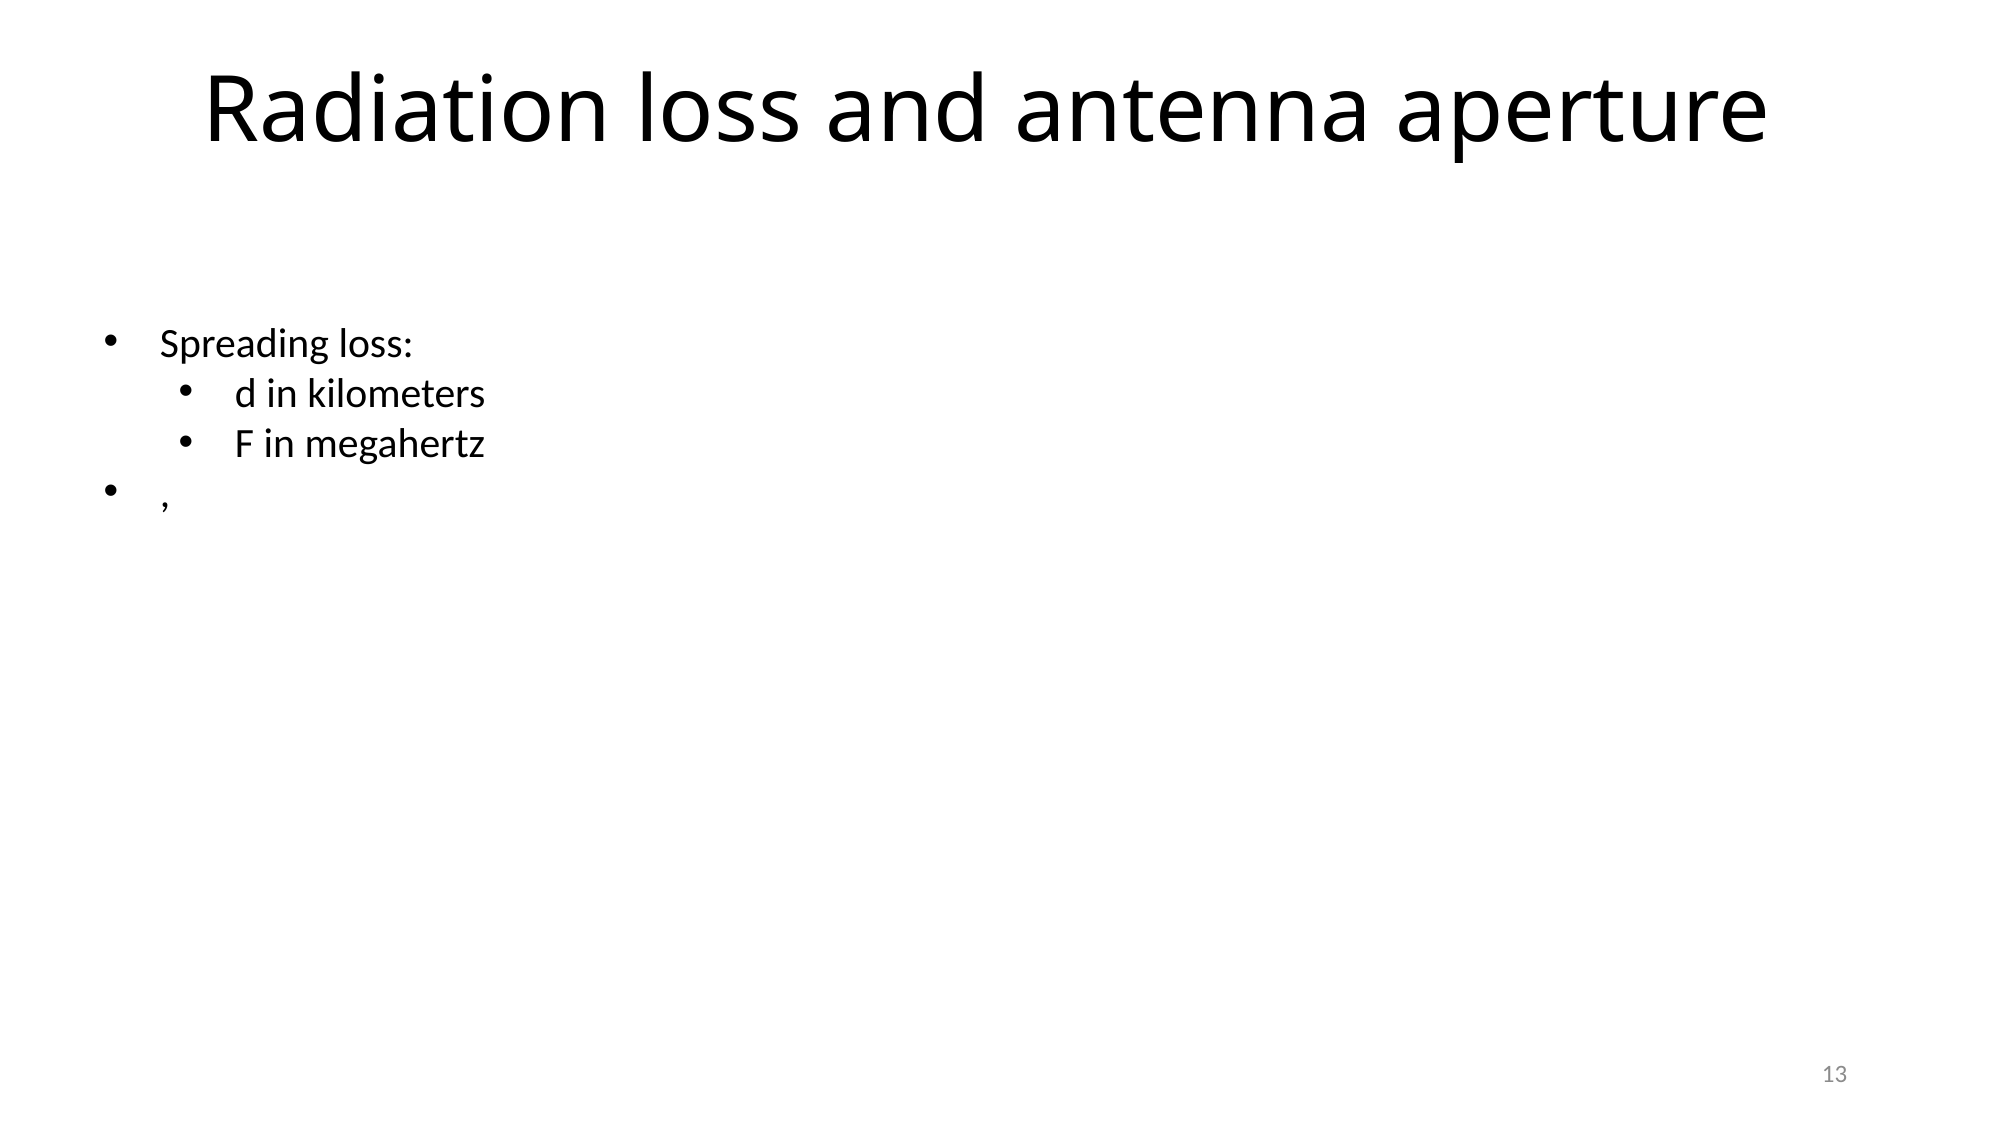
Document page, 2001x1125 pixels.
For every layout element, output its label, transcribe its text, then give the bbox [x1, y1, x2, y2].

slide_number 13 [1412, 1042, 1863, 1103]
title Radiation loss and antenna aperture [0, 31, 1975, 193]
